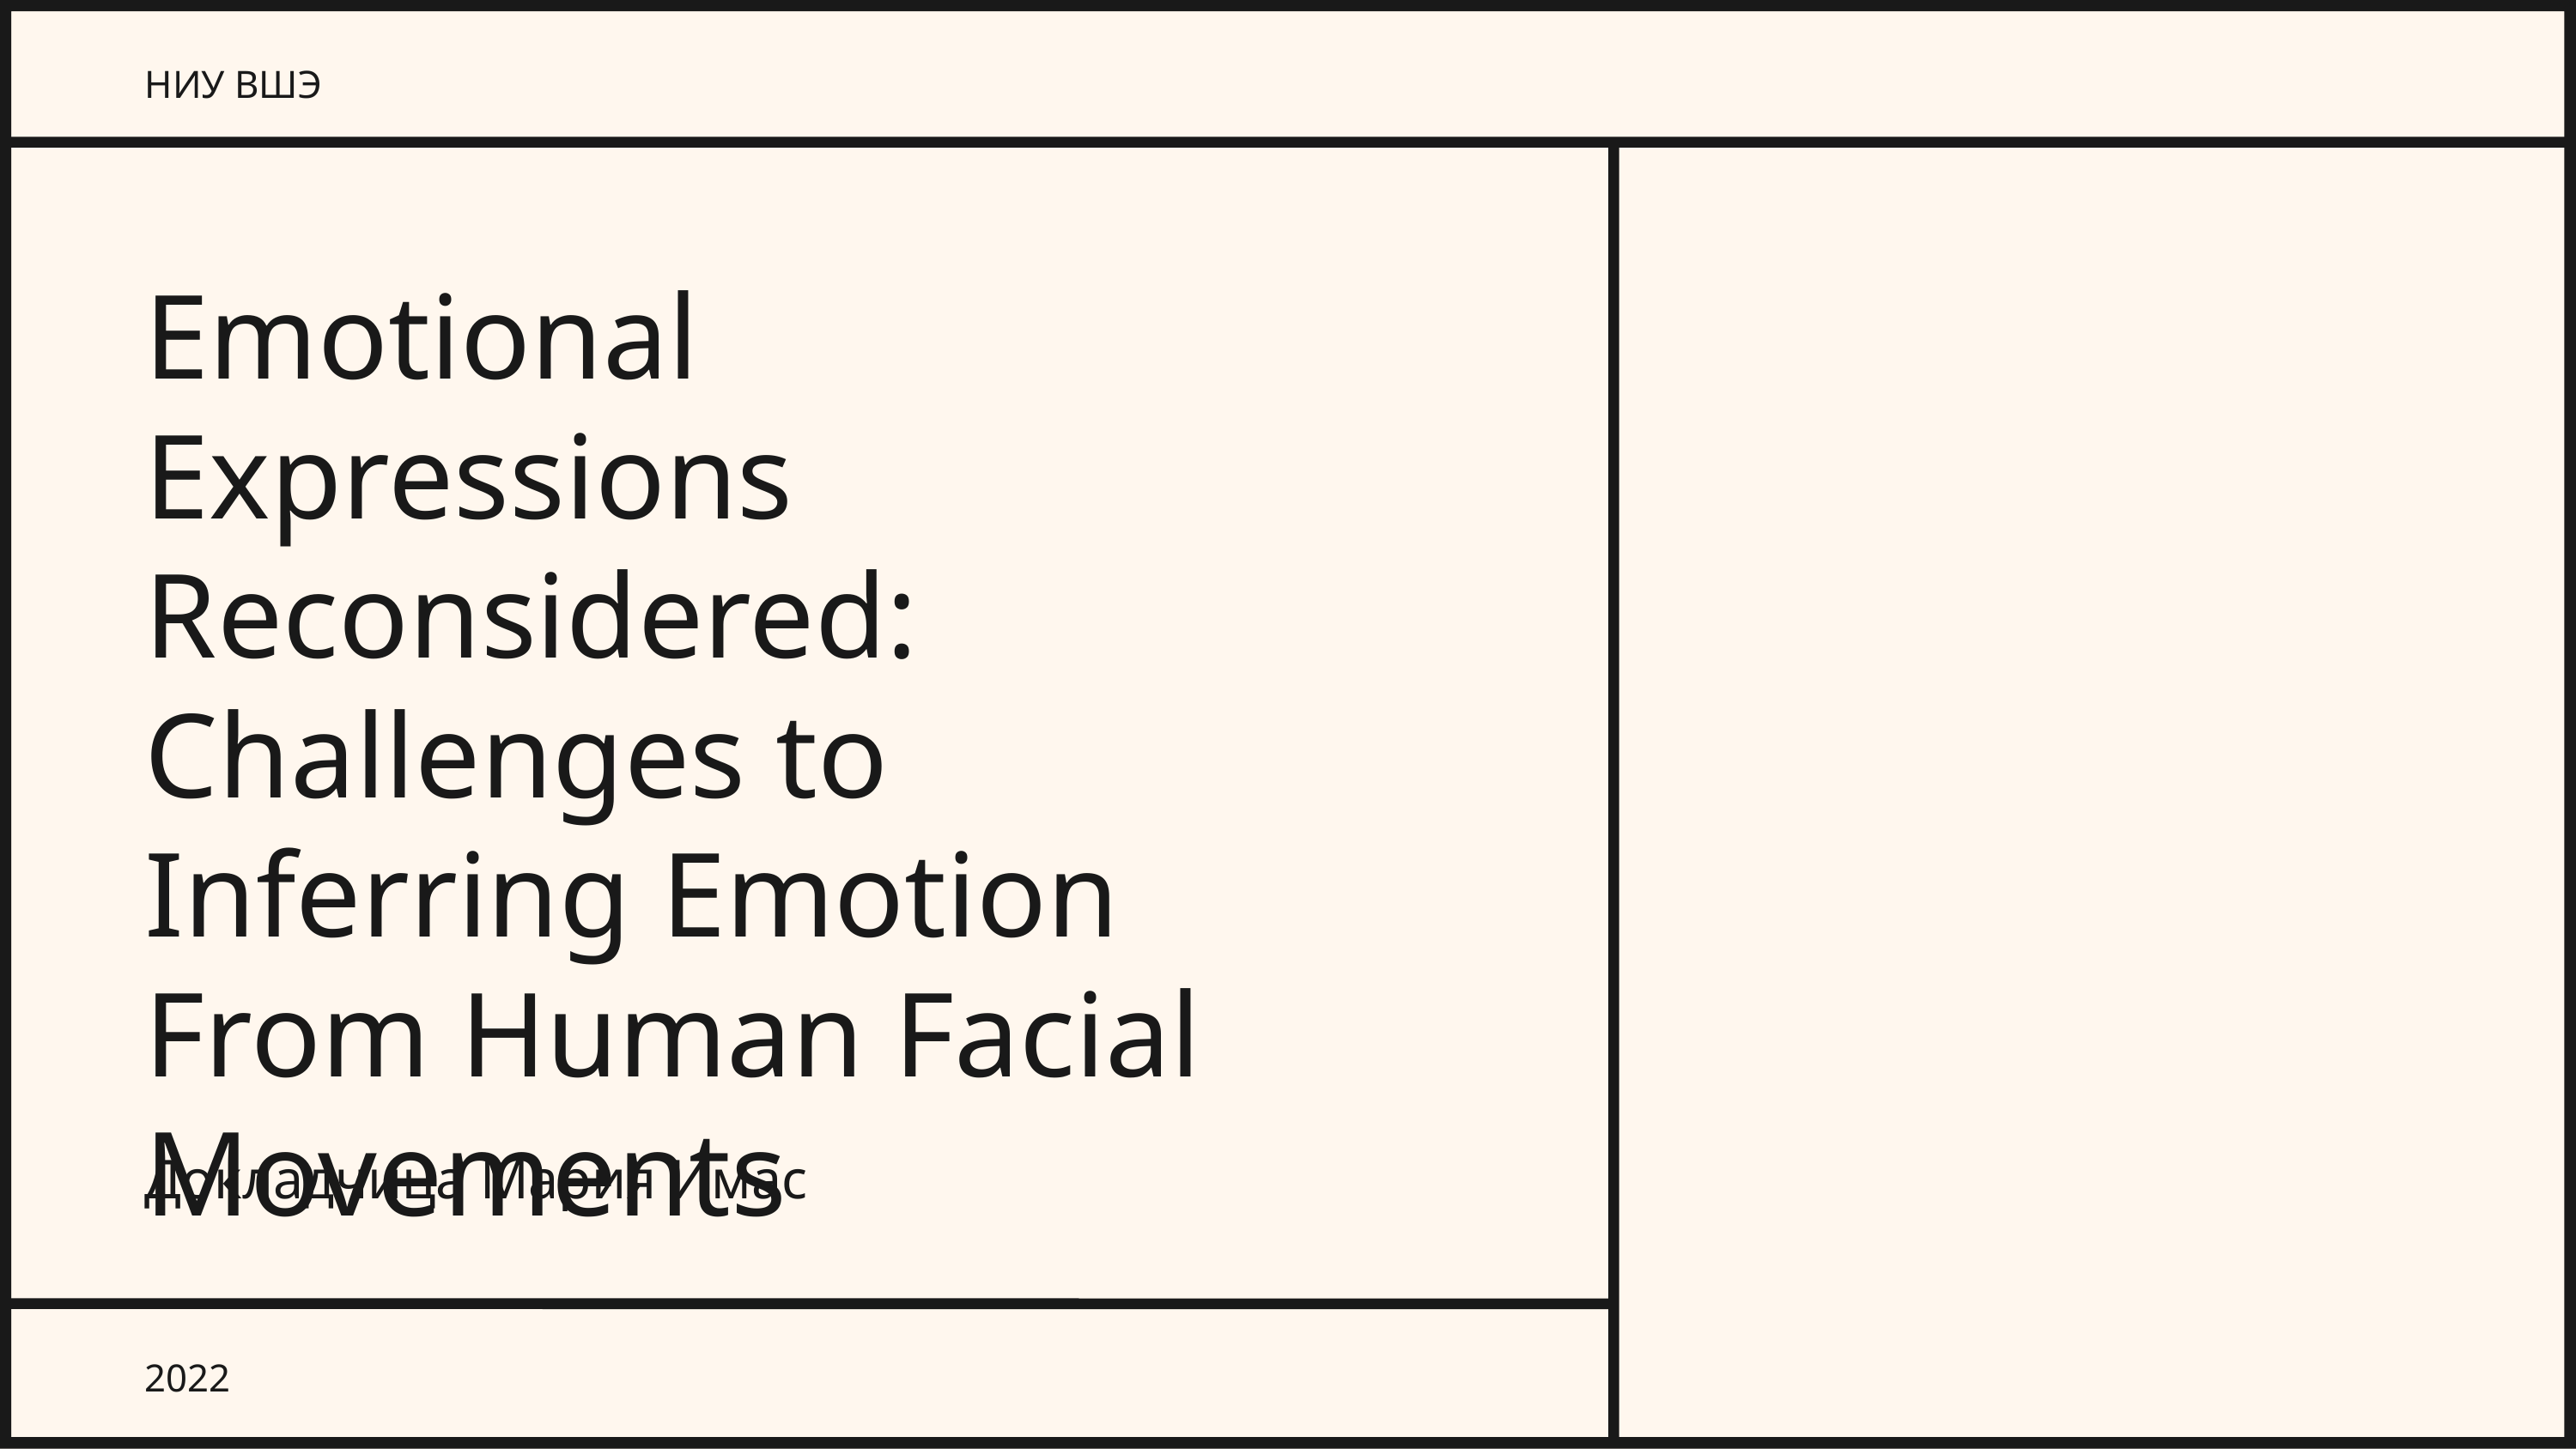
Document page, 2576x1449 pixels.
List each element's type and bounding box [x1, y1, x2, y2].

text_box [0, 0, 2576, 1449]
